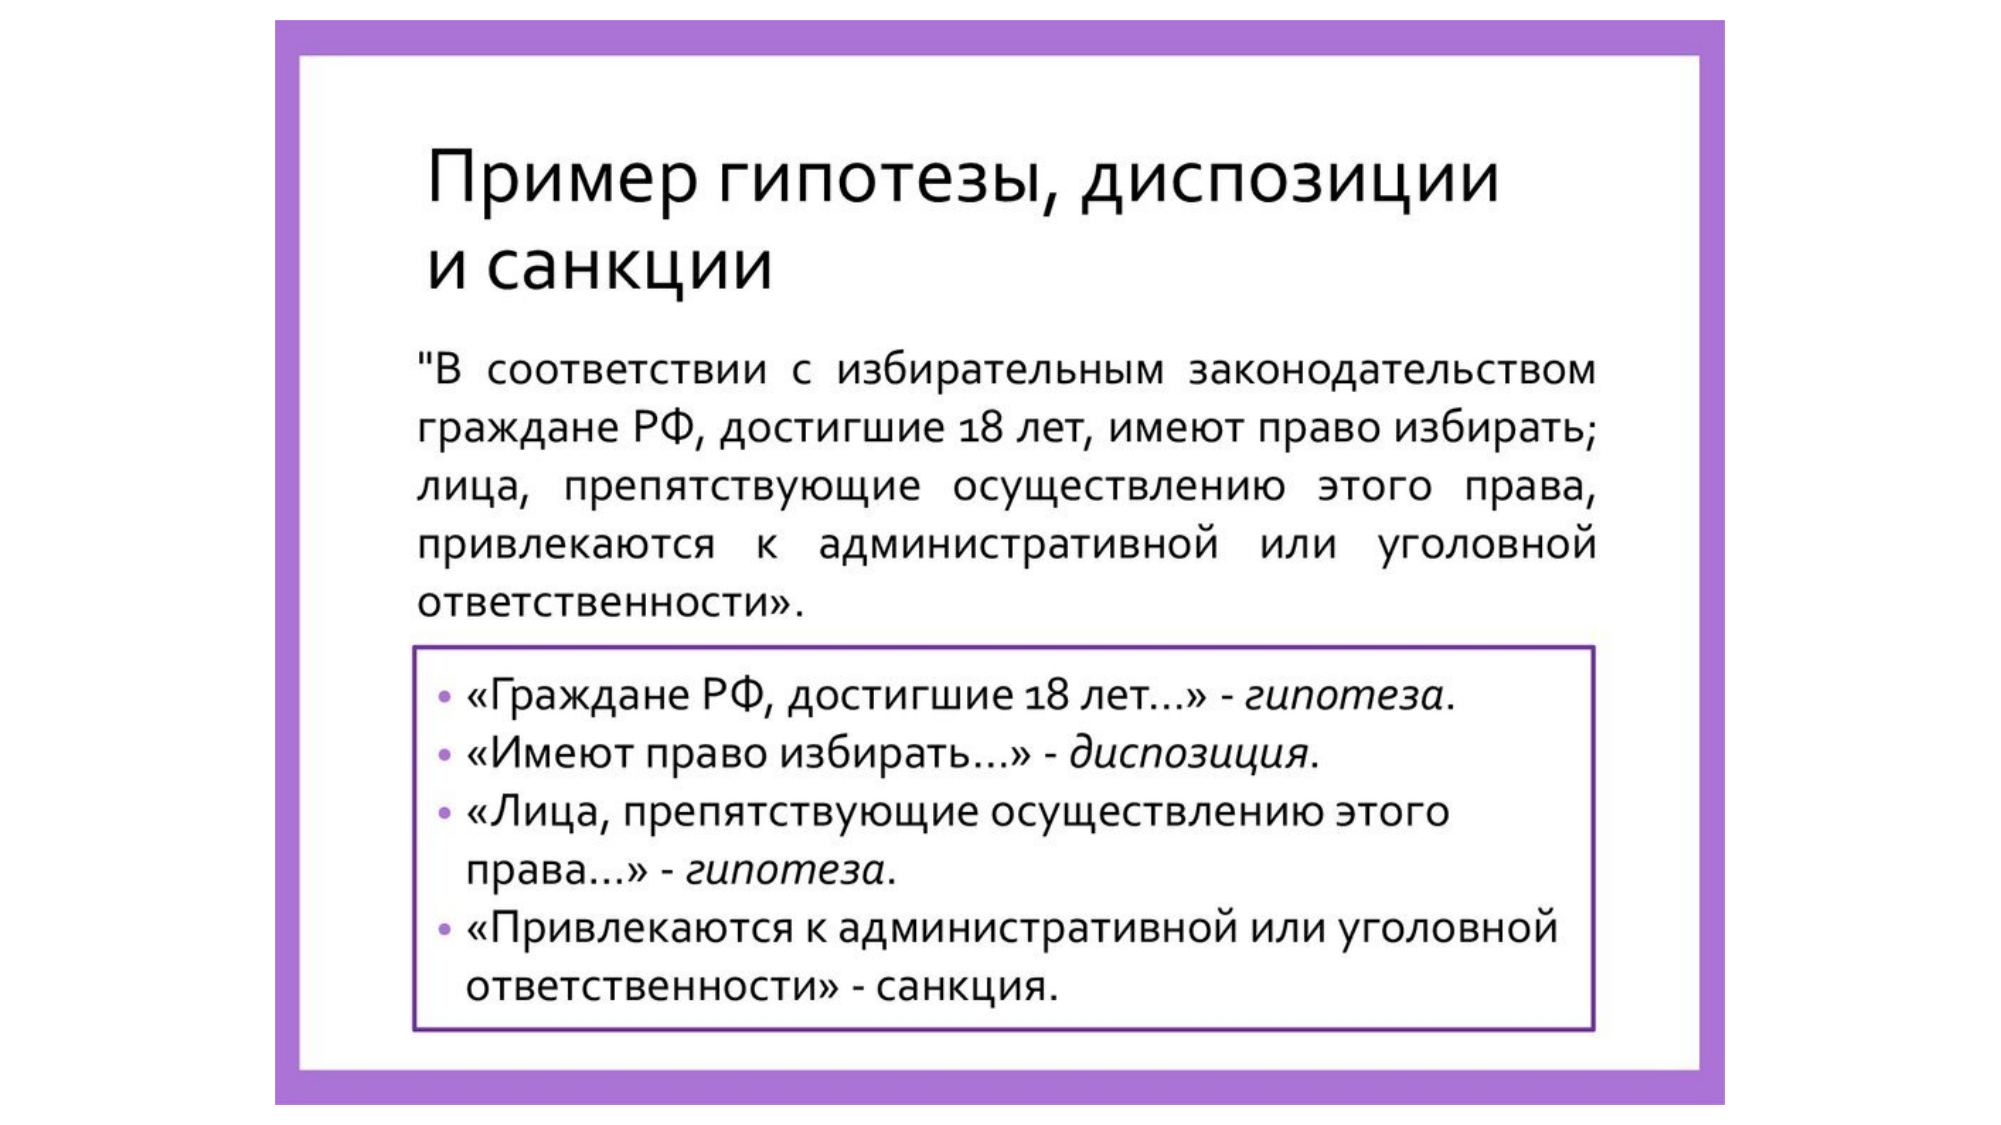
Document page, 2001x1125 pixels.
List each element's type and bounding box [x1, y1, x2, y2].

picture [275, 19, 1725, 1105]
